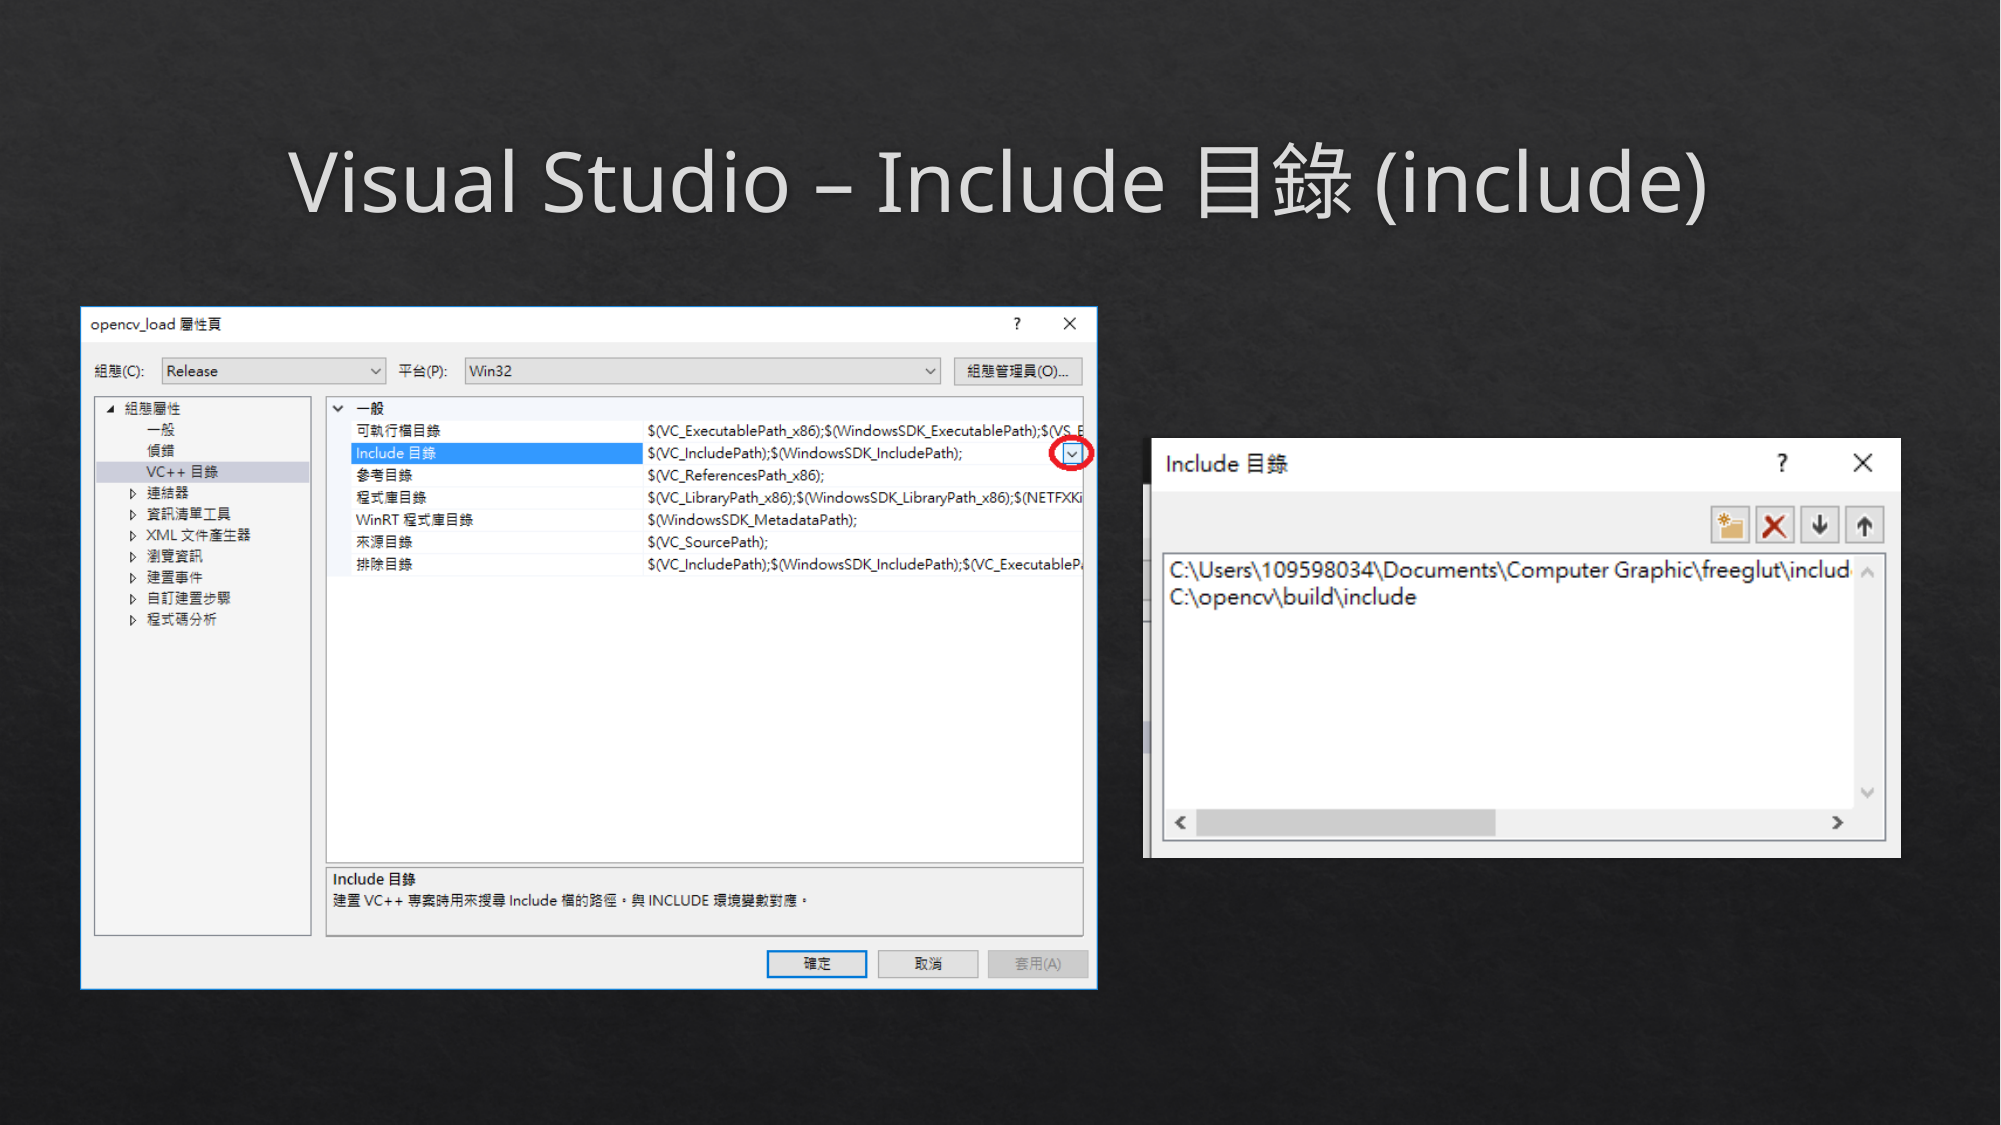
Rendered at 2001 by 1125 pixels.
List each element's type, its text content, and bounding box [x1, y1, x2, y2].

picture [79, 306, 1098, 990]
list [1143, 438, 1902, 858]
title Visual Studio – Include目錄(include) [149, 99, 1849, 260]
